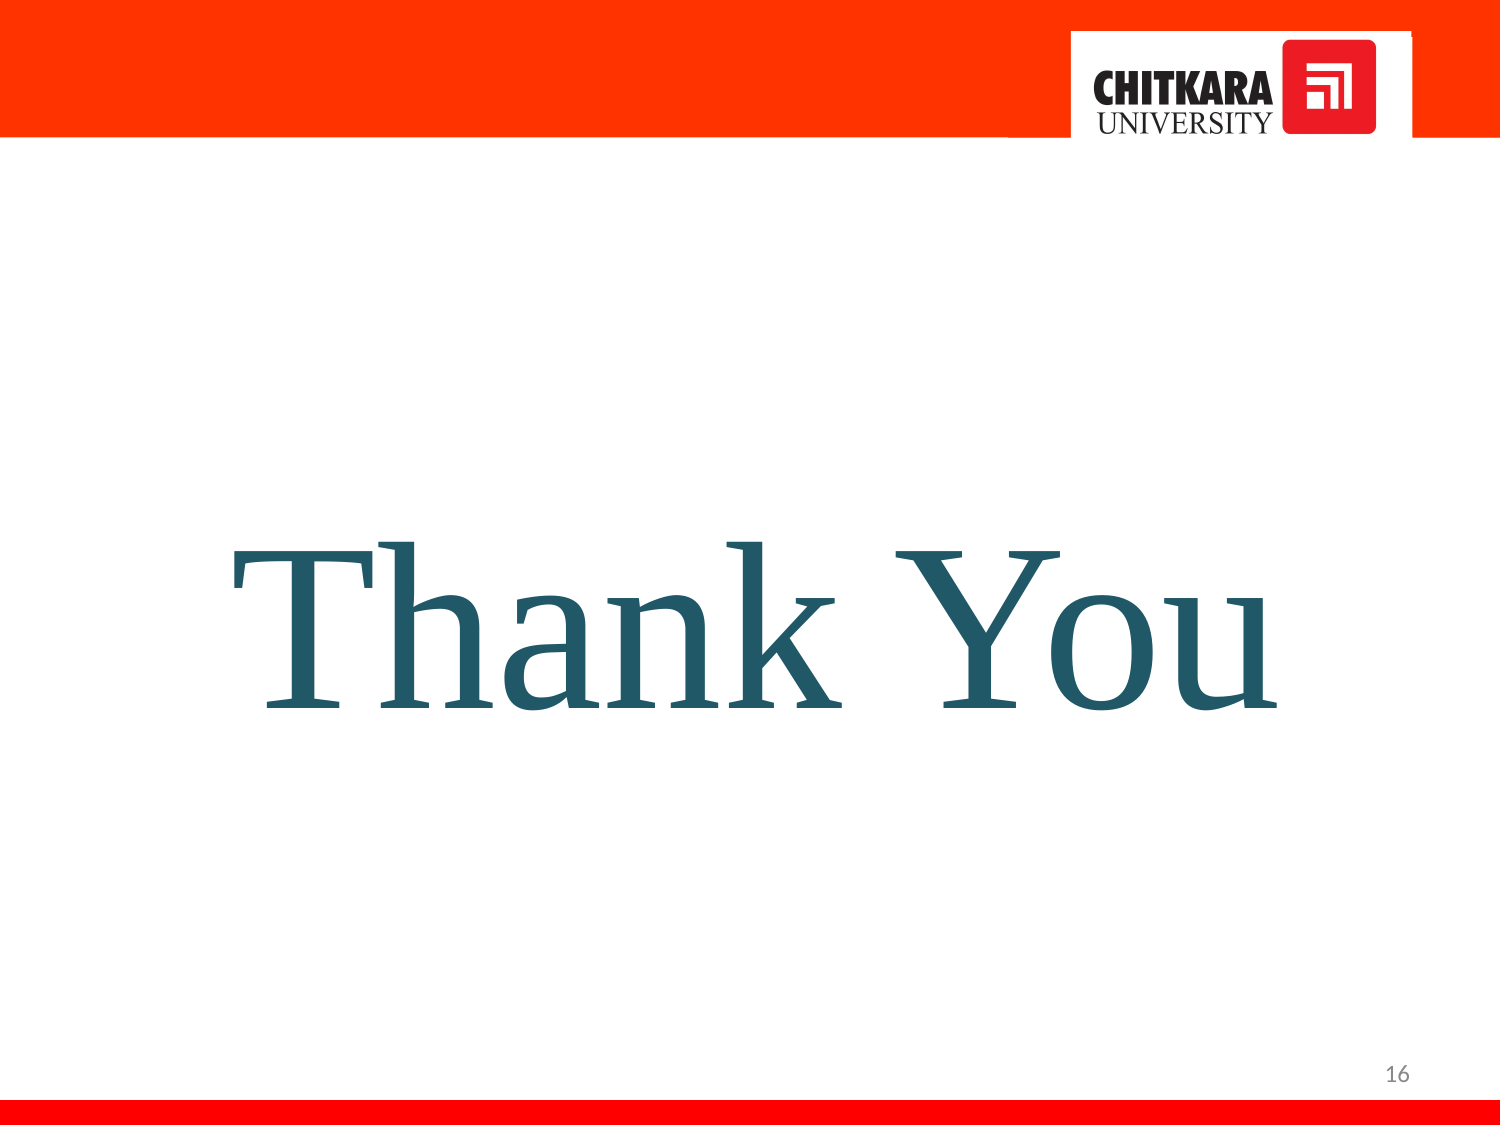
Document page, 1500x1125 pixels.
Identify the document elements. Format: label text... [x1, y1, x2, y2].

list Thank You [24, 149, 1488, 1075]
picture [1074, 37, 1391, 138]
slide_number 16 [1074, 1042, 1425, 1103]
